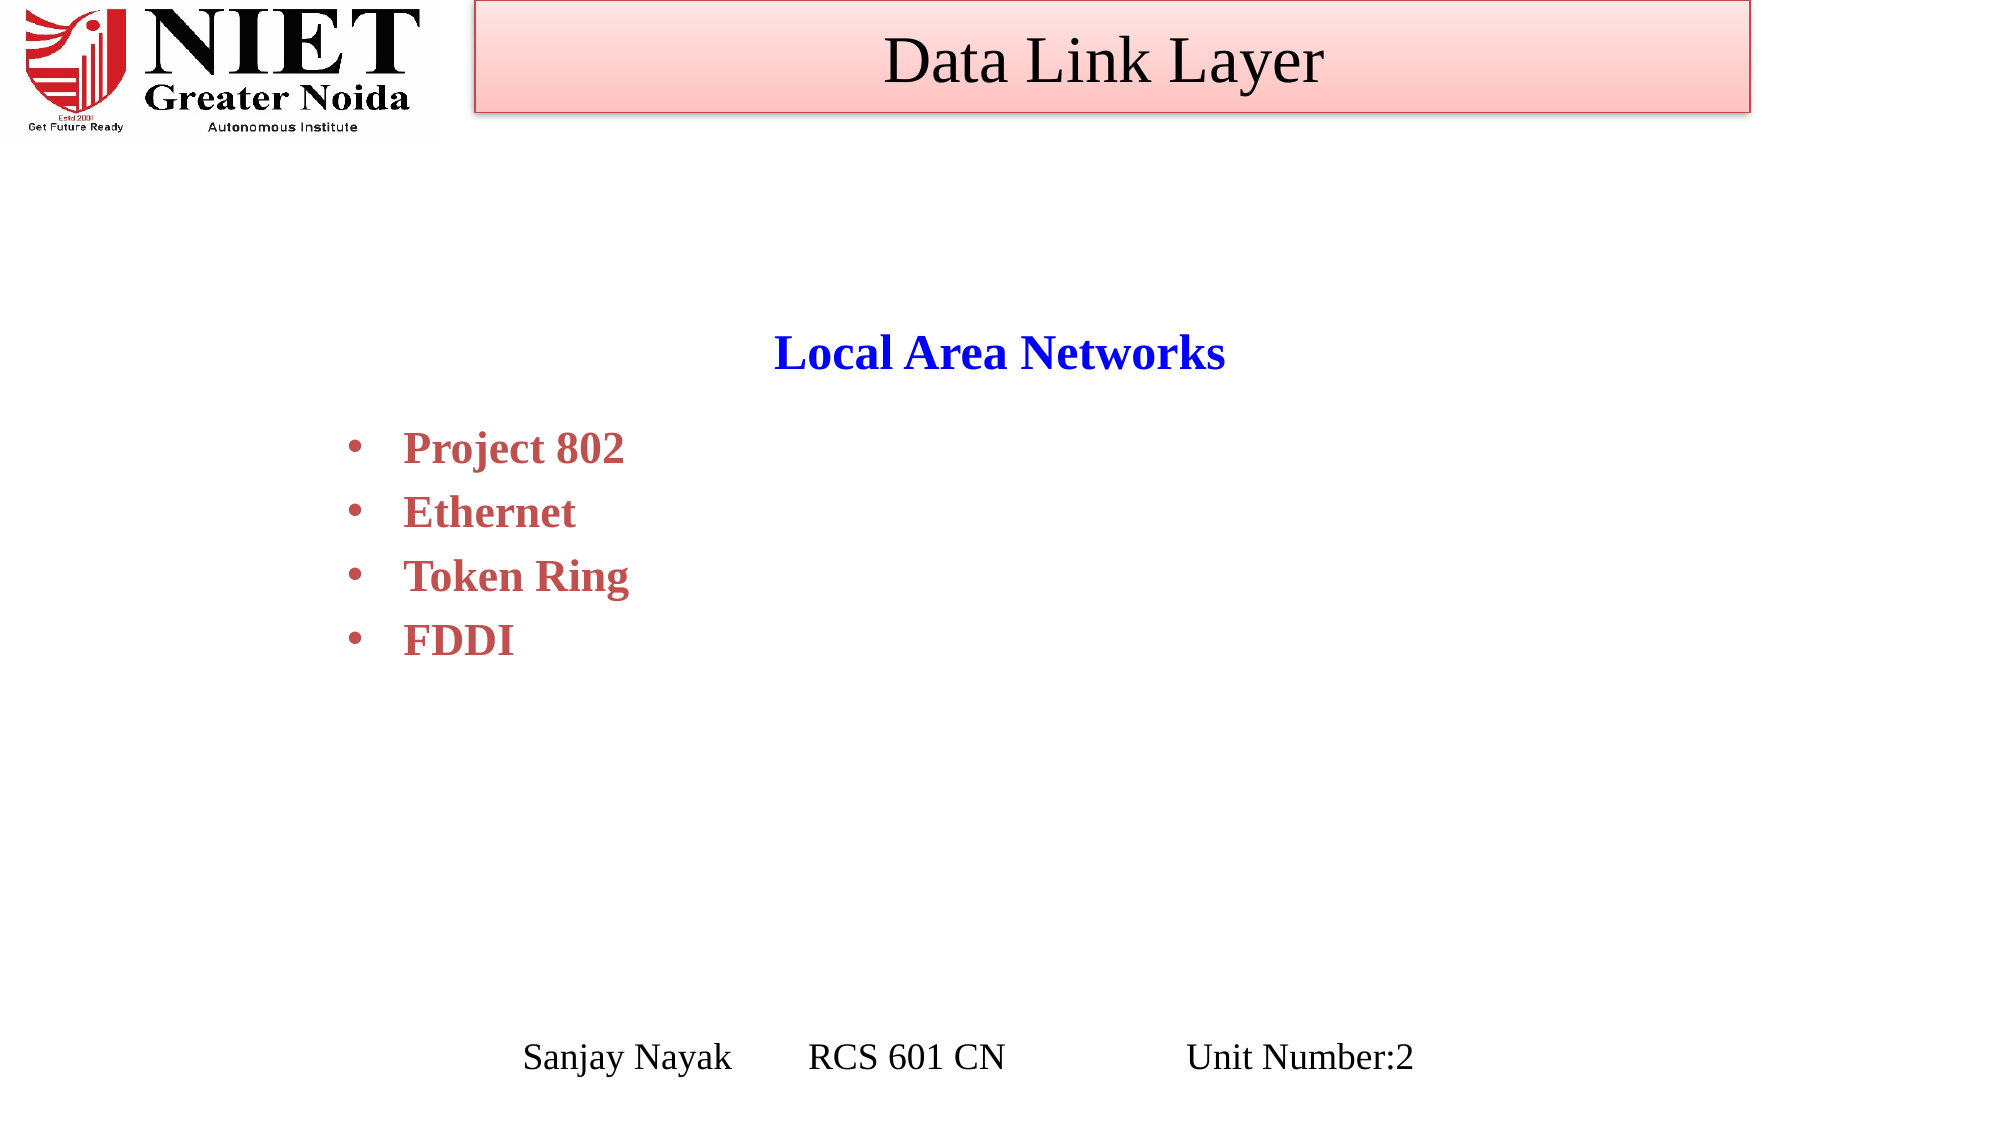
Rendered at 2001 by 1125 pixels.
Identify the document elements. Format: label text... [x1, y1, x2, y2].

picture [0, 0, 445, 149]
list Project 802 Ethernet Token Ring FDDI [332, 410, 1607, 798]
title Local Area Networks [362, 302, 1638, 398]
text_box Sanjay Nayak RCS 601 CN Unit Number:2 [507, 1024, 1450, 1090]
text_box Data Link Layer [474, 0, 1751, 113]
